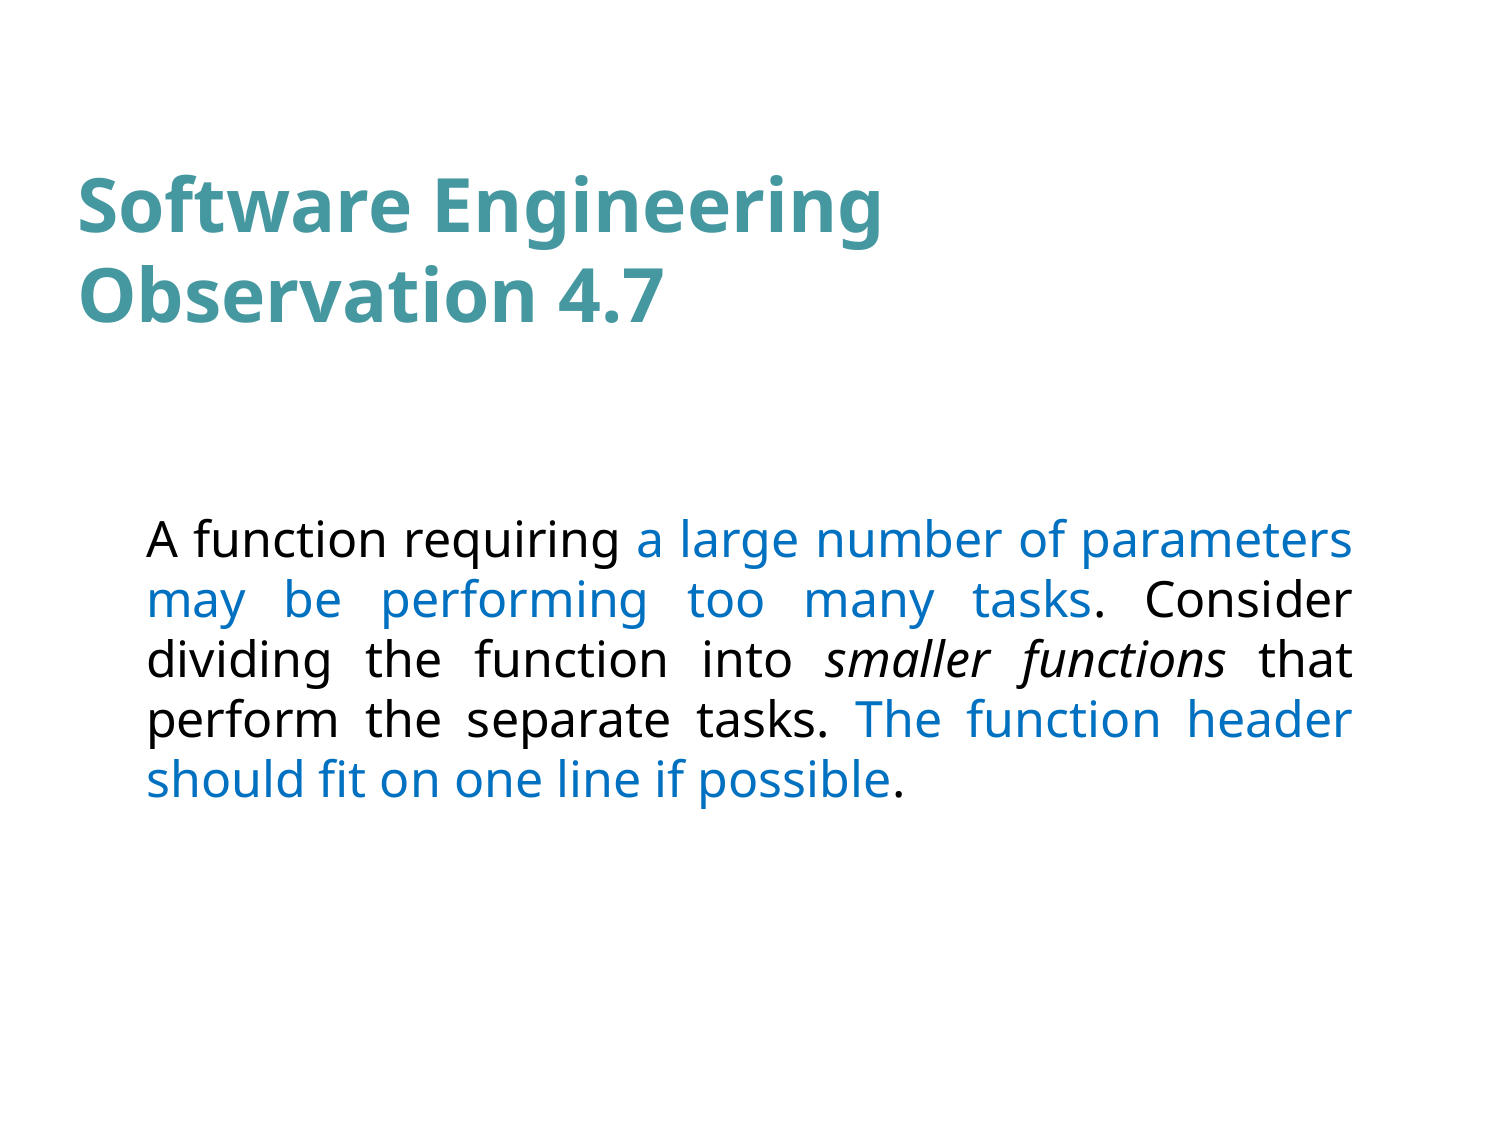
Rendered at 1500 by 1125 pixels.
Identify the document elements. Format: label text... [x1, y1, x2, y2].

title Software Engineering Observation 4.7 [62, 149, 1338, 353]
list A function requiring a large number of parameters may be performing too many tasks. Consider dividing the function into smaller functions that perform the separate tasks. The function header should fit on one line if possible. [131, 500, 1369, 819]
